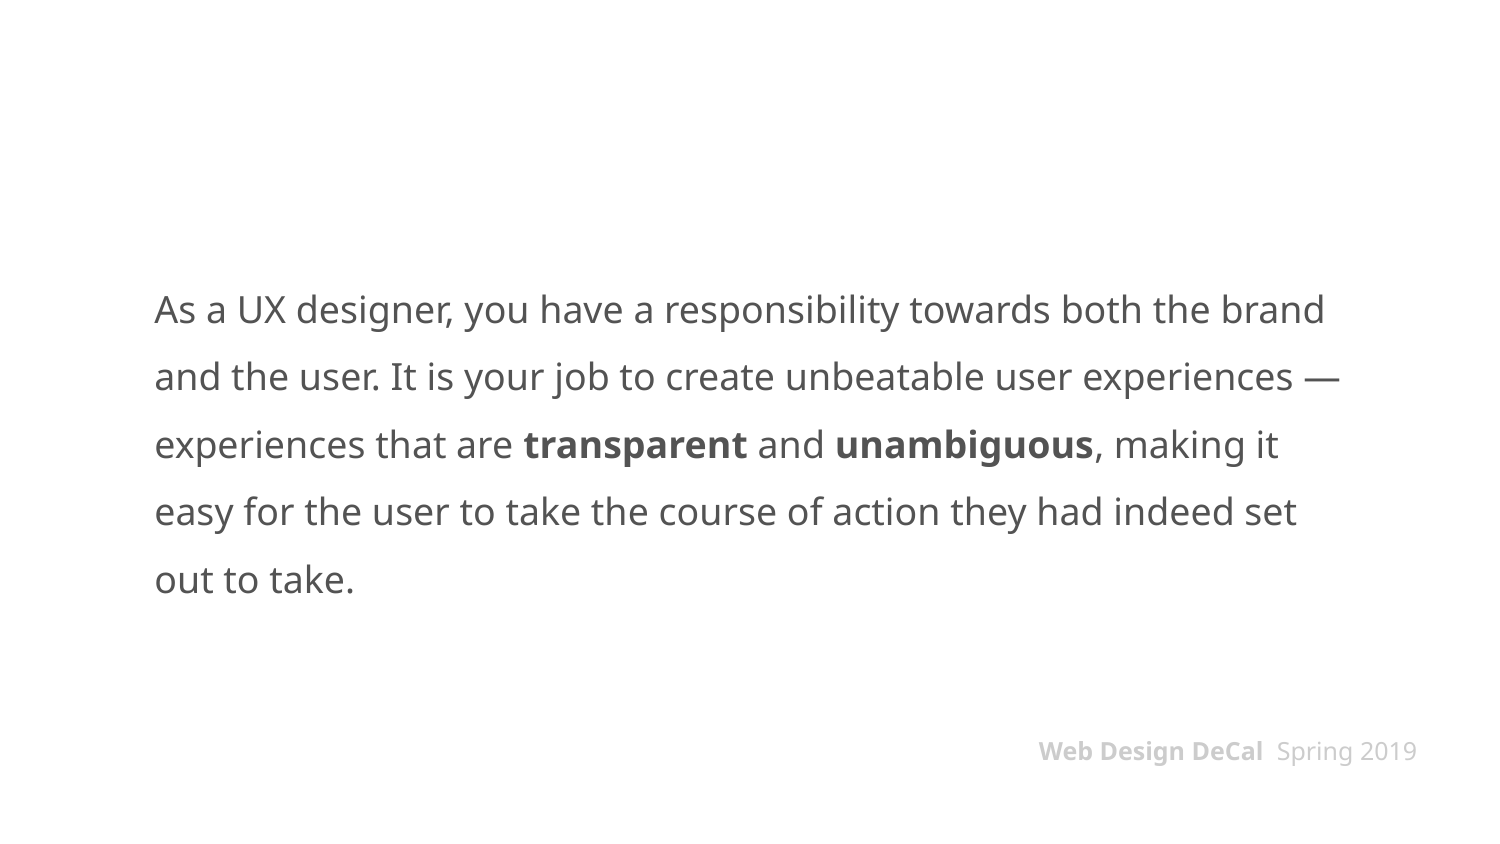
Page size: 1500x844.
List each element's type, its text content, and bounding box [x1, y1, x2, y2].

title As a UX designer, you have a responsibility towards both the brand and the user. It is your job to create unbeatable user experiences — experiences that are transparent and unambiguous, making it easy for the user to take the course of action they had indeed set out to take. [139, 169, 1361, 694]
